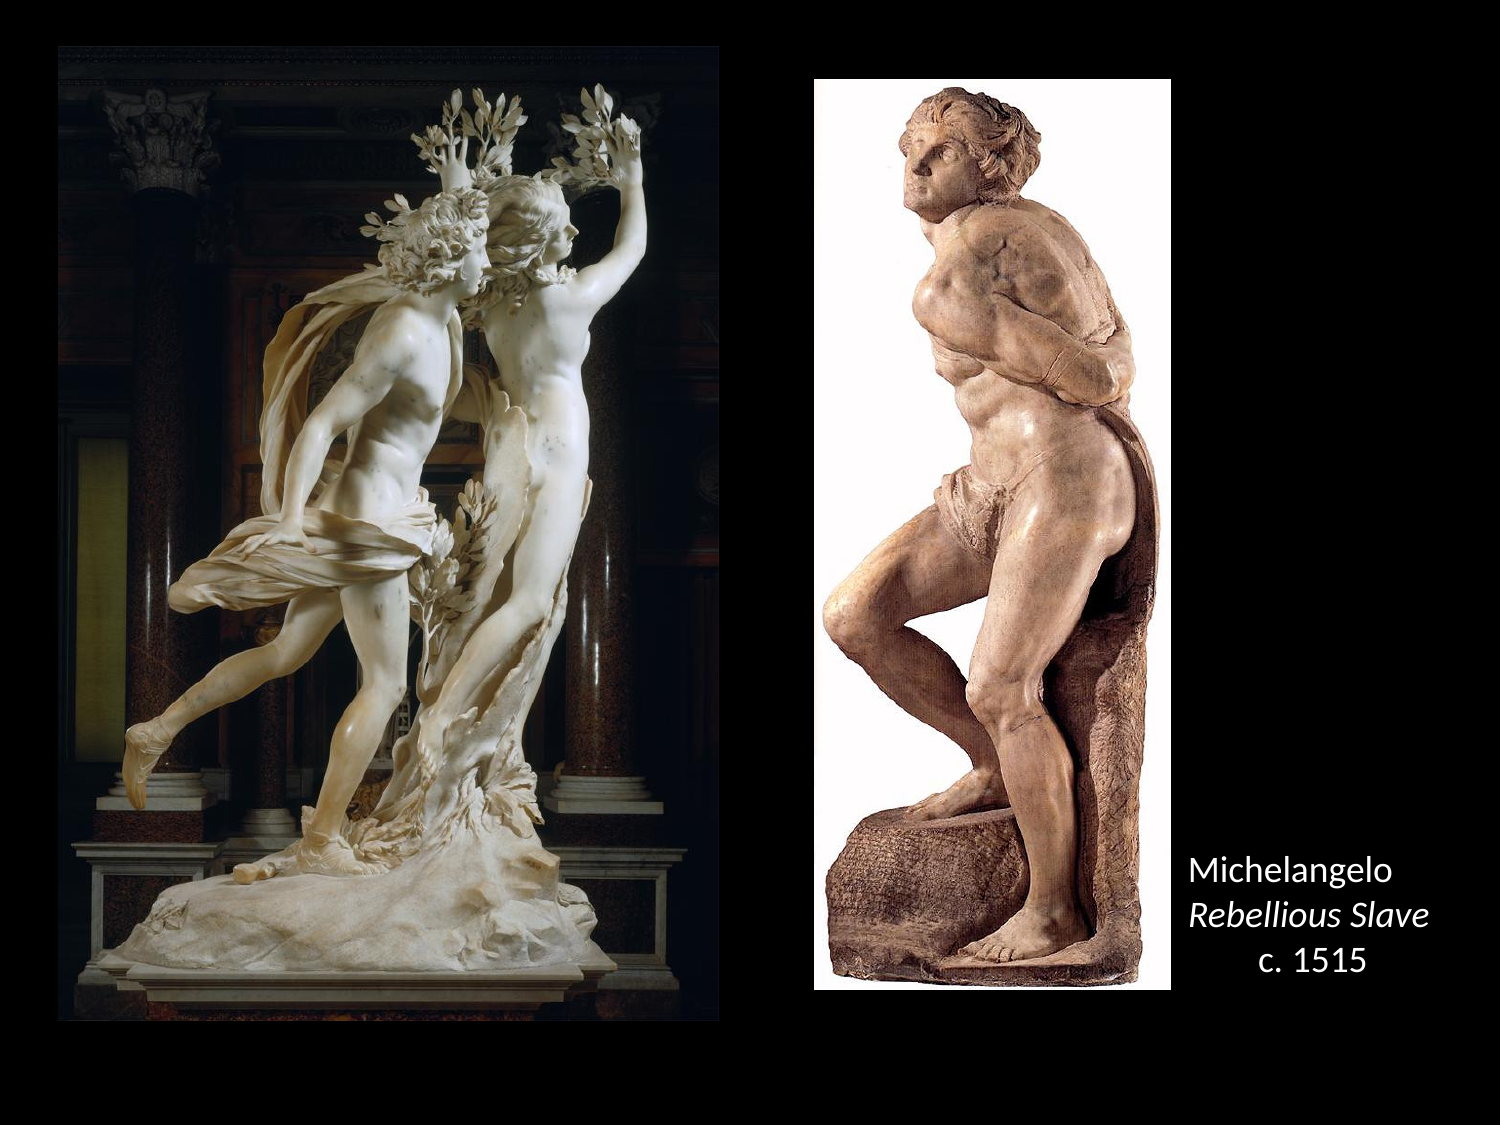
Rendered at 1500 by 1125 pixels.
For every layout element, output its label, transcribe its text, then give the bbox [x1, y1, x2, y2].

picture [57, 46, 720, 1022]
text_box Michelangelo Rebellious Slave c. 1515 [1177, 838, 1453, 988]
picture [814, 79, 1172, 990]
